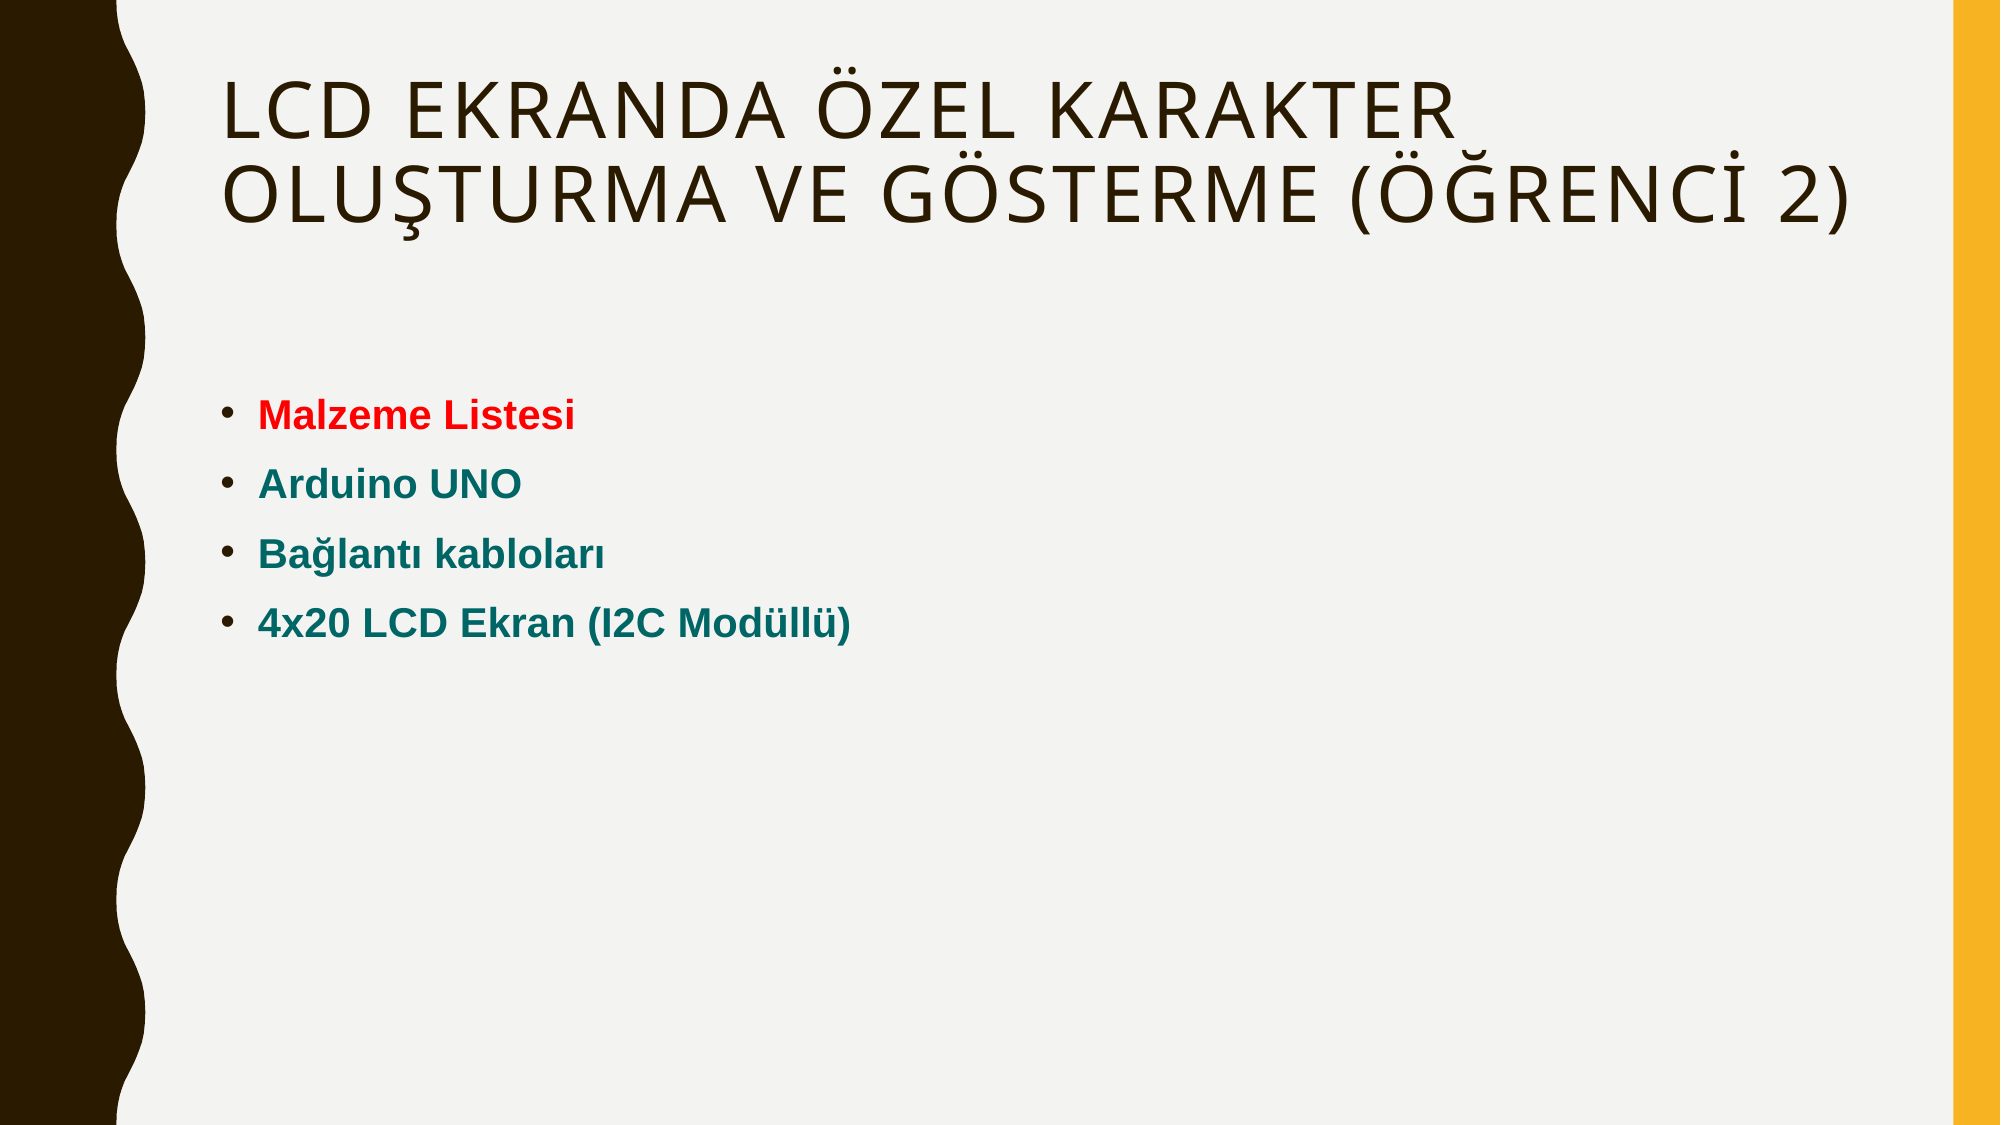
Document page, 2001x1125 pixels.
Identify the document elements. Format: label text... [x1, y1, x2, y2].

list Malzeme Listesi Arduino UNO Bağlantı kabloları 4x20 LCD Ekran (I2C Modüllü) [205, 375, 1875, 965]
title LCD Ekranda Özel Karakter Oluşturma ve Gösterme (Öğrenci 2) [205, 62, 1875, 308]
